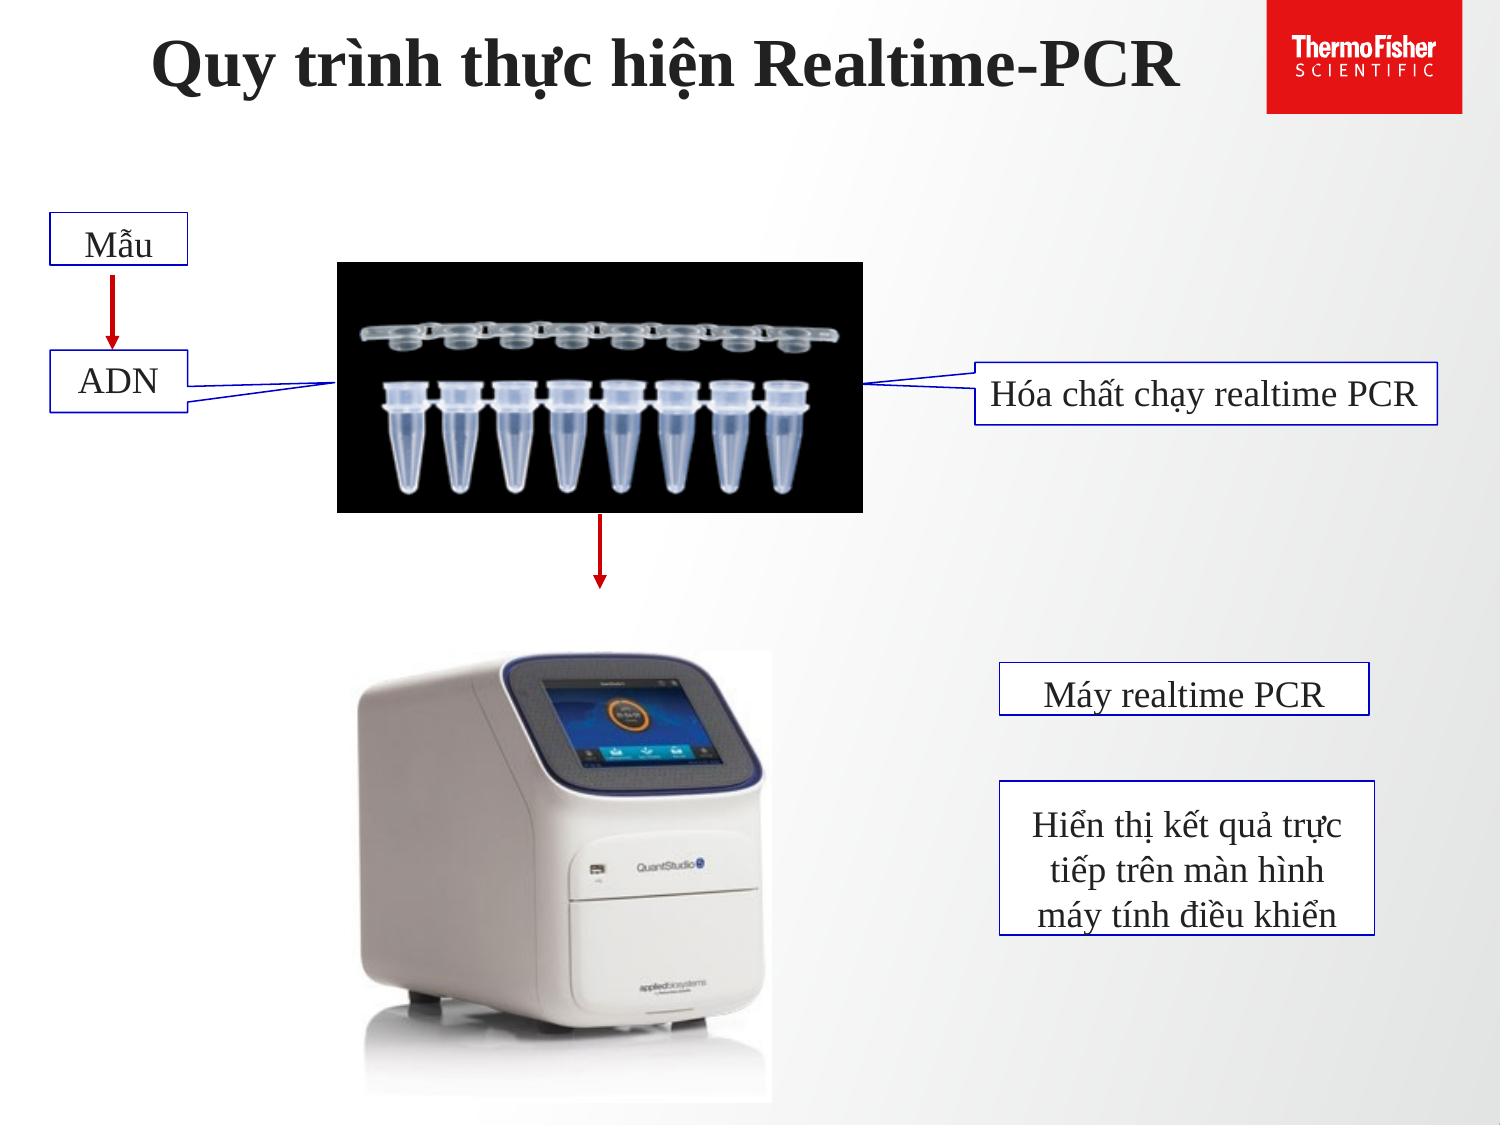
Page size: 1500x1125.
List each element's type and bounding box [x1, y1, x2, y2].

text_box [49, 349, 100, 413]
text_box [0, 0, 1500, 1125]
text_box [867, 362, 1438, 426]
text_box [105, 262, 863, 1104]
